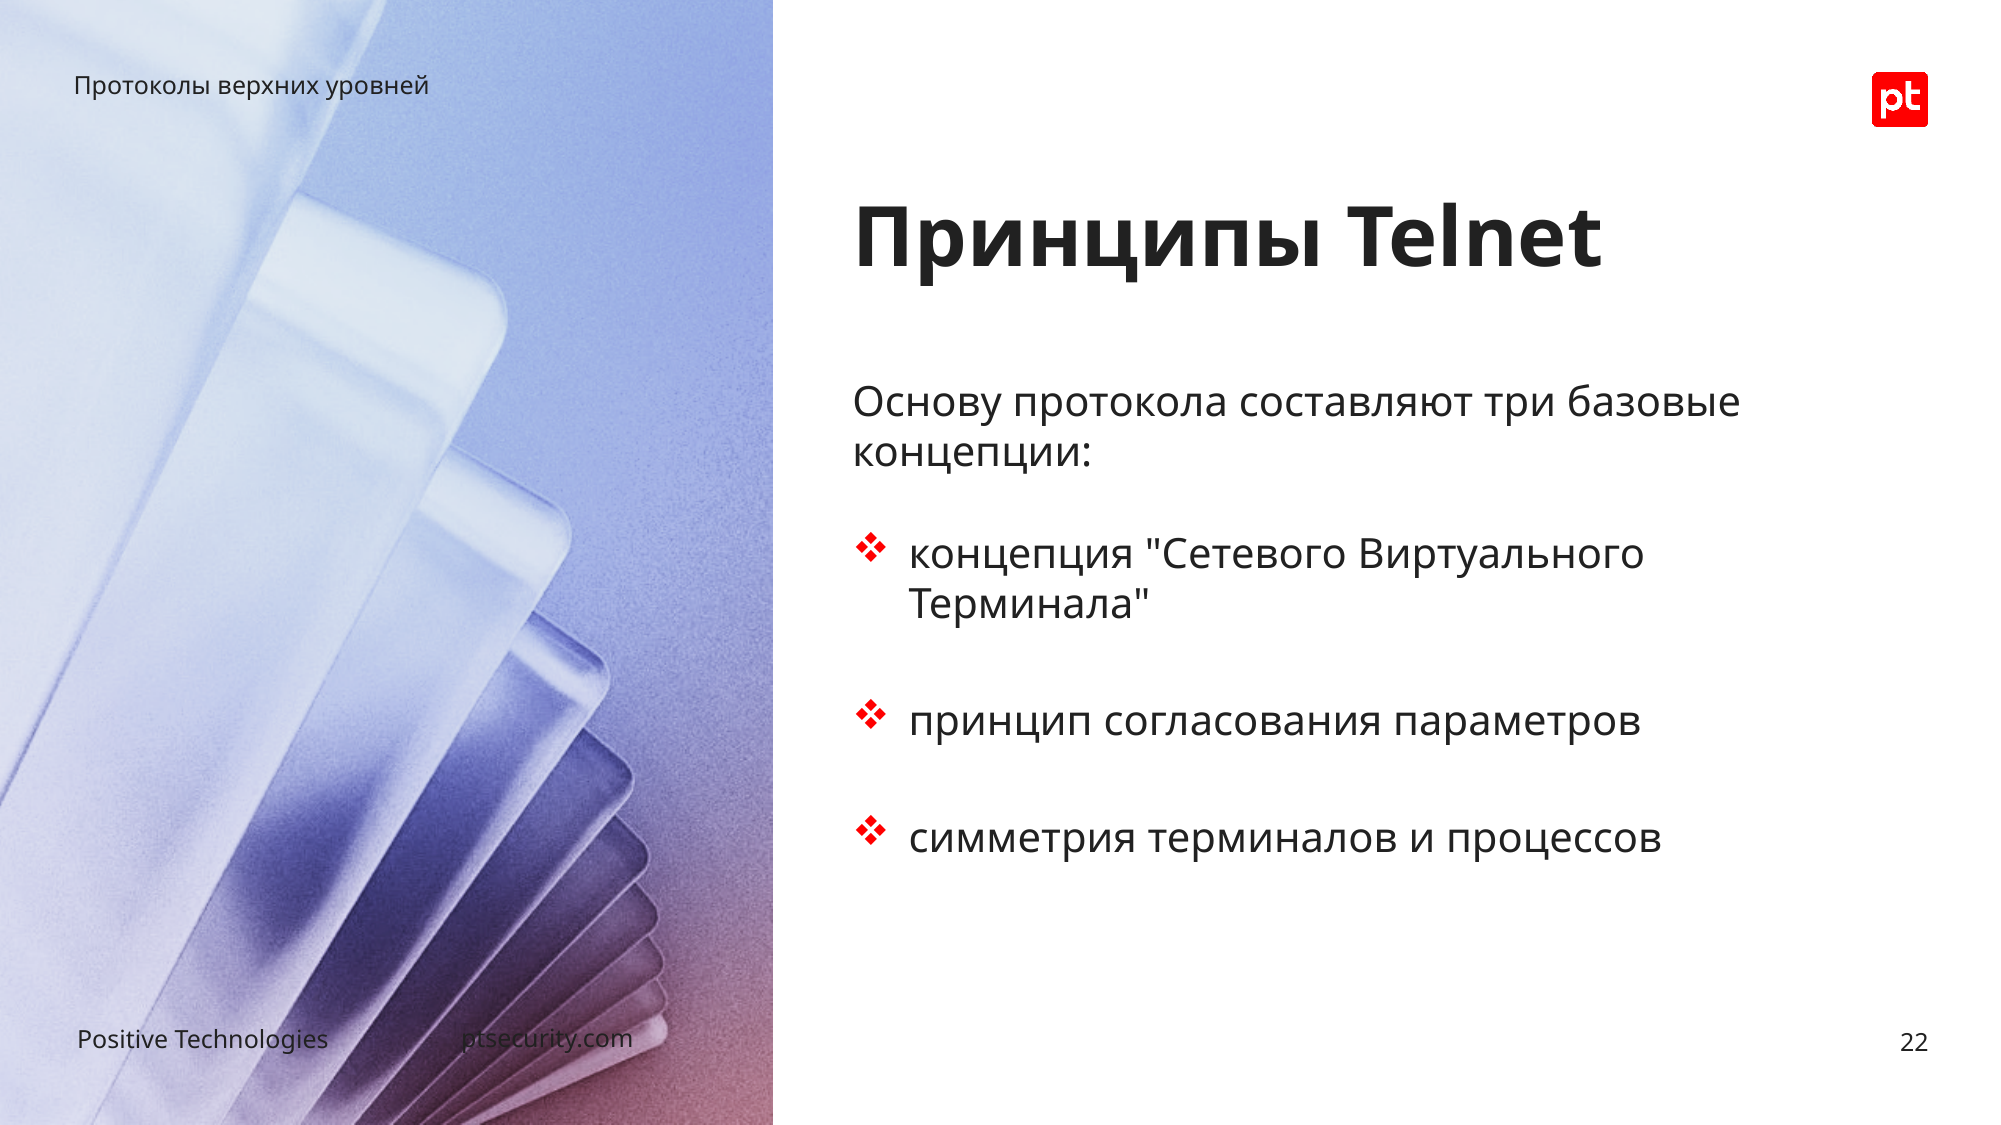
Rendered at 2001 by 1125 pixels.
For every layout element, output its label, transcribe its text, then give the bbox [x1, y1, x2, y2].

picture [0, 0, 773, 1125]
title Принципы Telnet [837, 175, 1966, 356]
picture [1872, 72, 1928, 127]
slide_number 22 [1608, 1013, 1944, 1074]
list Протоколы верхних уровней [58, 54, 1609, 115]
list Основу протокола составляют три базовые концепции: концепция "Сетевого Виртуального Терминала" принцип согласования параметров симметрия терминалов и процессов [837, 367, 1778, 991]
